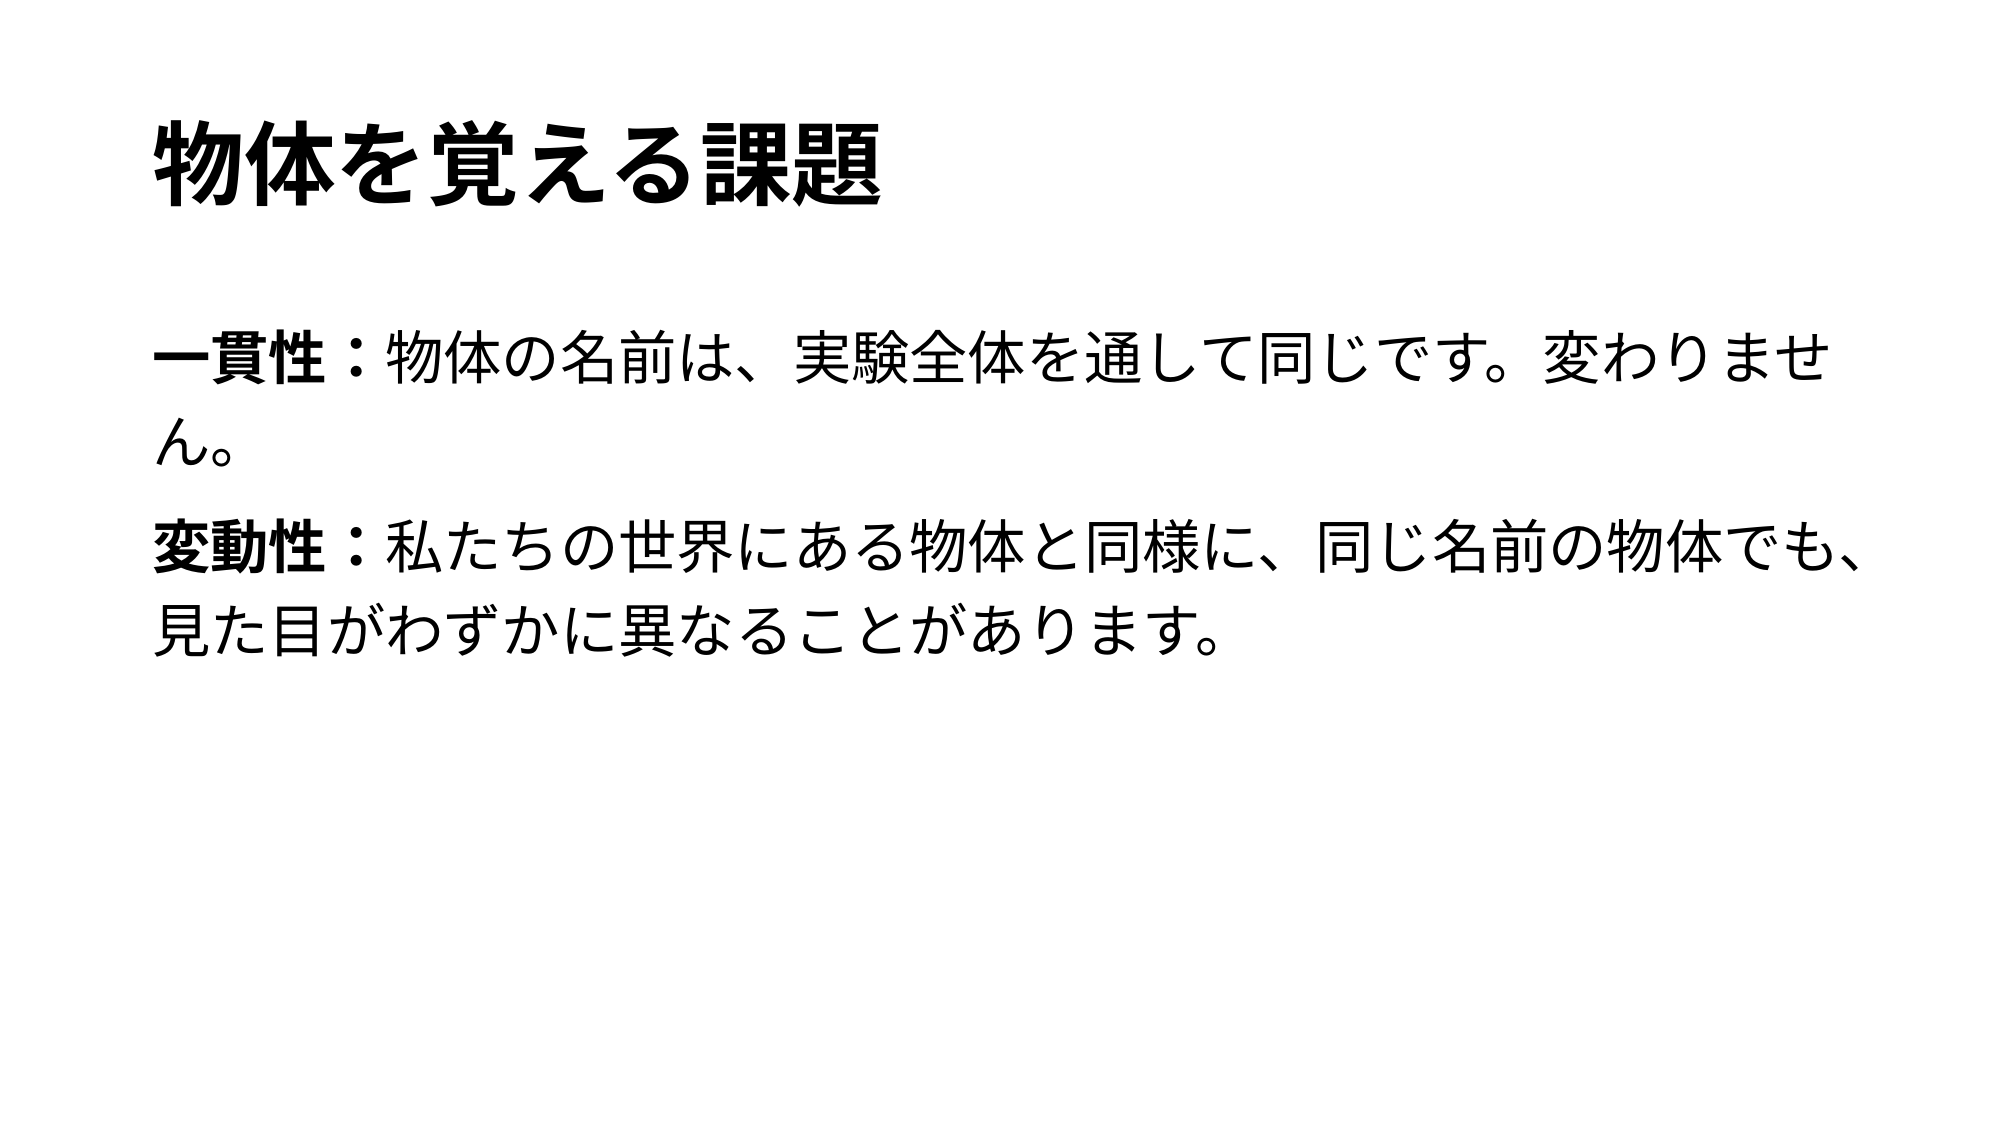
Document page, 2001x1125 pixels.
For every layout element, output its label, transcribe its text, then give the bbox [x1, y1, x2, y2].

title 物体を覚える課題 [137, 59, 1863, 278]
list 一貫性：物体の名前は、実験全体を通して同じです。変わりません。 変動性：私たちの世界にある物体と同様に、同じ名前の物体でも、見た目がわずかに異なることがあります。 [137, 299, 1863, 1014]
